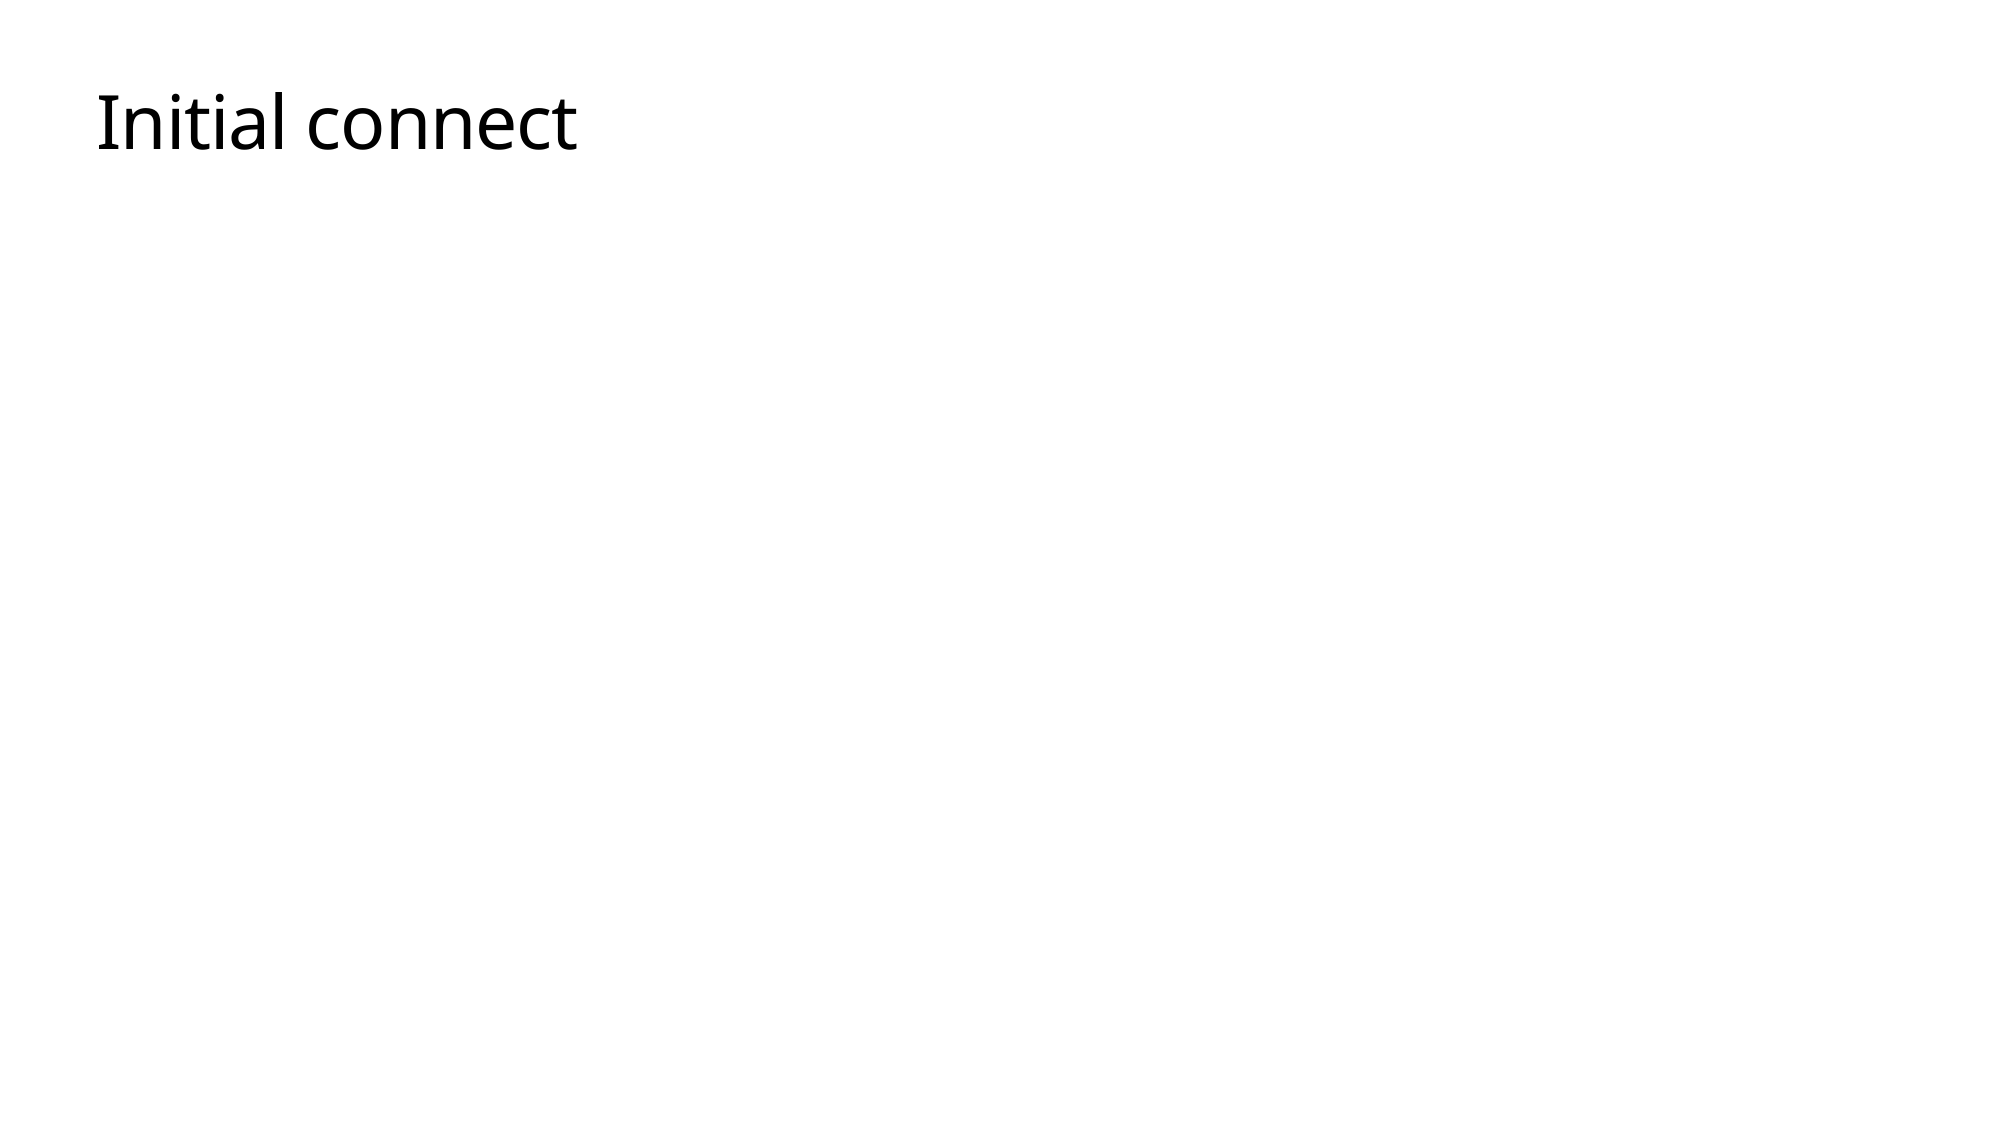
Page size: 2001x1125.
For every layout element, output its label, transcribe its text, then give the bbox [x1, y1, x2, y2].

title Initial connect [96, 75, 1904, 166]
